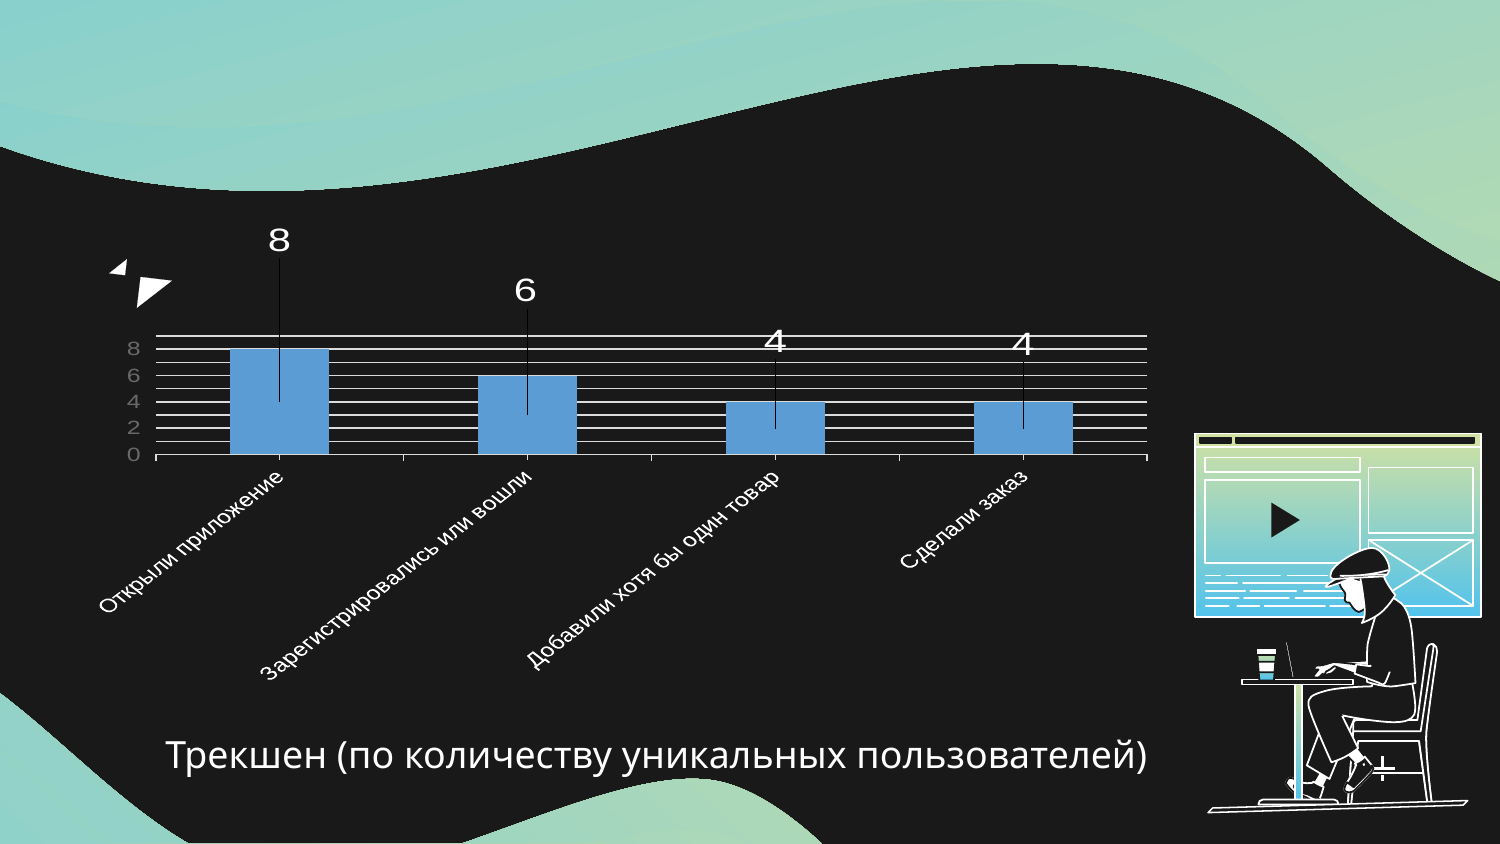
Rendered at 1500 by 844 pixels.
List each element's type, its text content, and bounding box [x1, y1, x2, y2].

chart [70, 222, 1170, 693]
text_box Трекшен (по количеству уникальных пользователей) [150, 723, 1190, 784]
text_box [1195, 433, 1481, 844]
